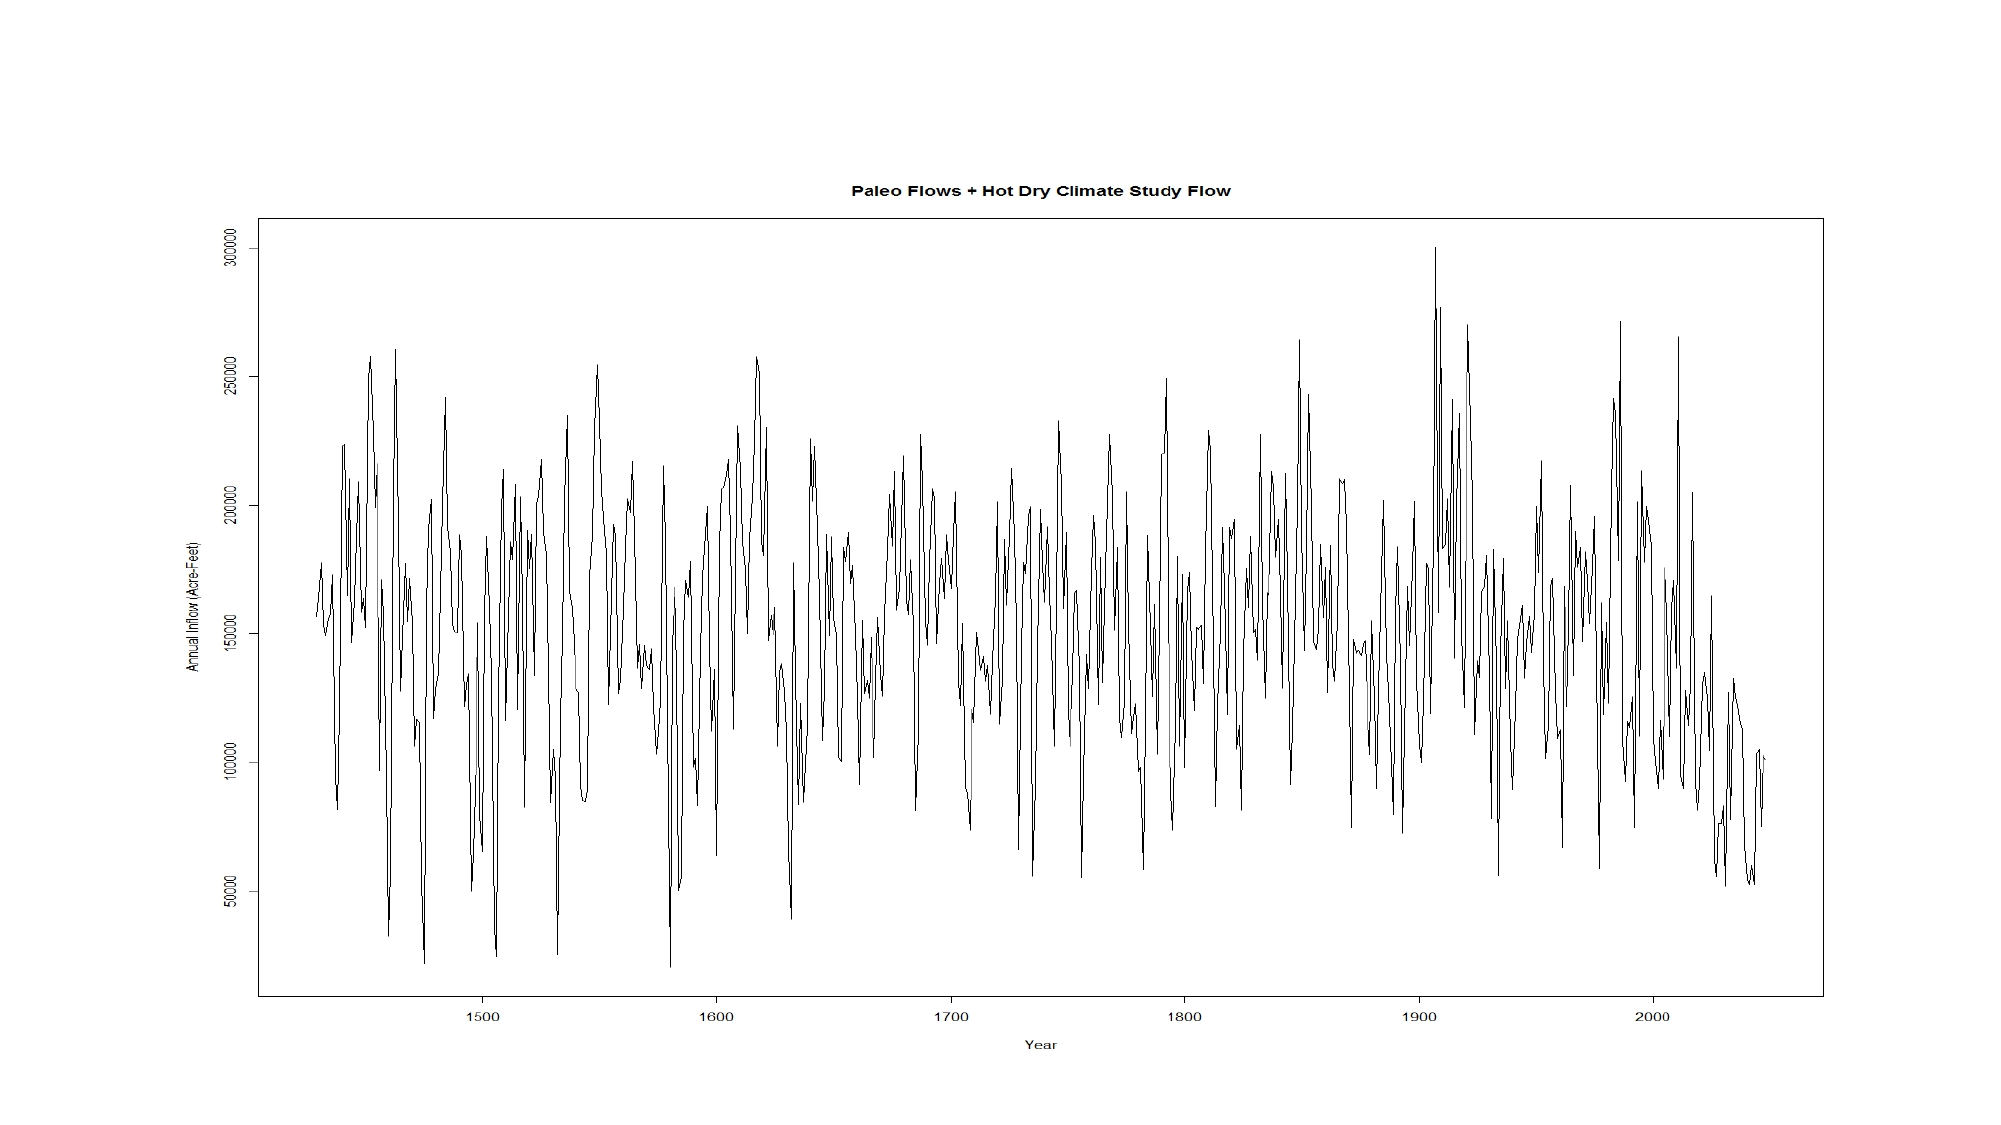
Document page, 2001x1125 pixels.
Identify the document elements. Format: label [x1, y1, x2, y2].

list [180, 163, 1863, 1066]
